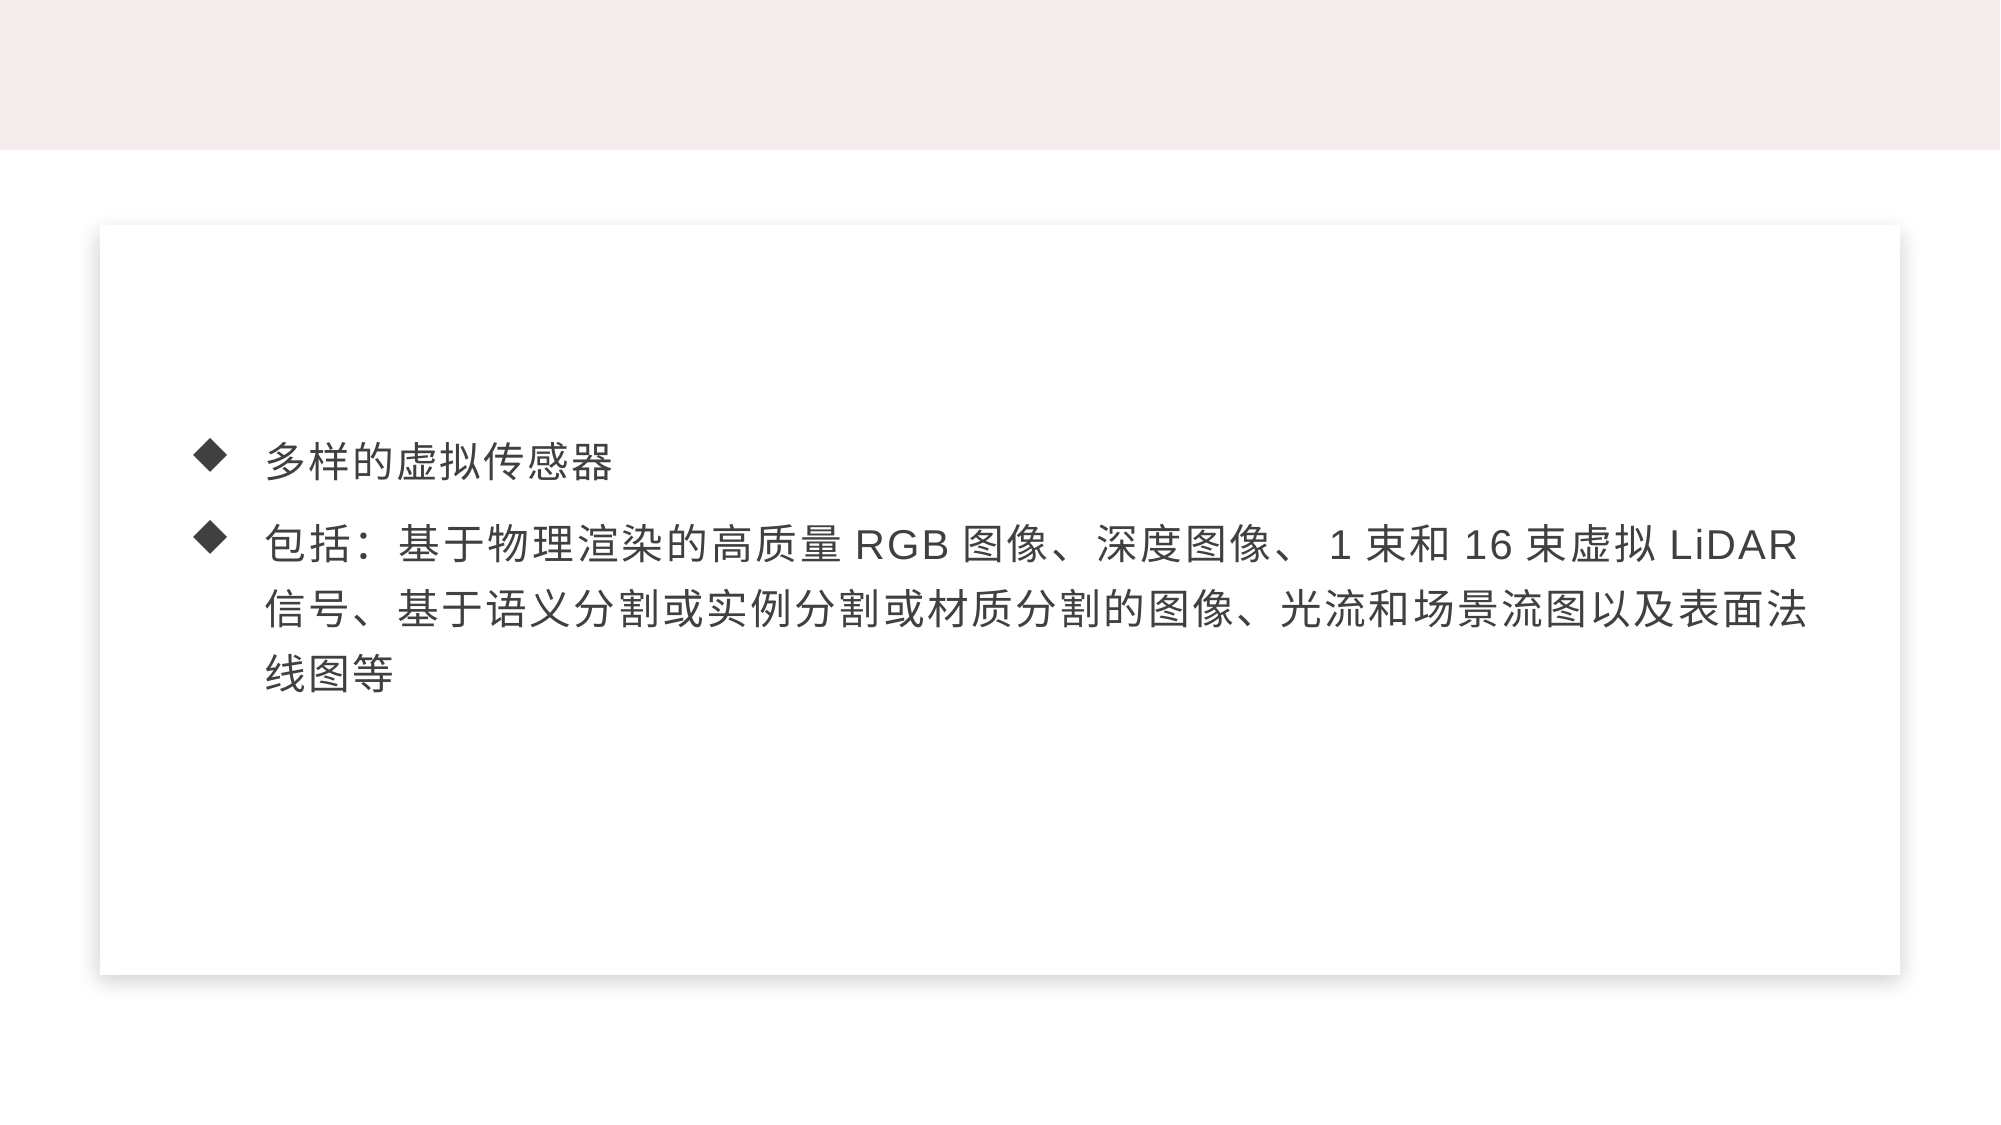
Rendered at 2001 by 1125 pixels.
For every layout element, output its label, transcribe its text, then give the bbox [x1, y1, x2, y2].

text_box [99, 224, 1901, 976]
text_box [0, 0, 2000, 151]
text_box 多样的虚拟传感器 包括：基于物理渲染的高质量RGB图像、深度图像、1束和16束虚拟LiDAR信号、基于语义分割或实例分割或材质分割的图像、光流和场景流图以及表面法线图等 [174, 275, 1826, 925]
